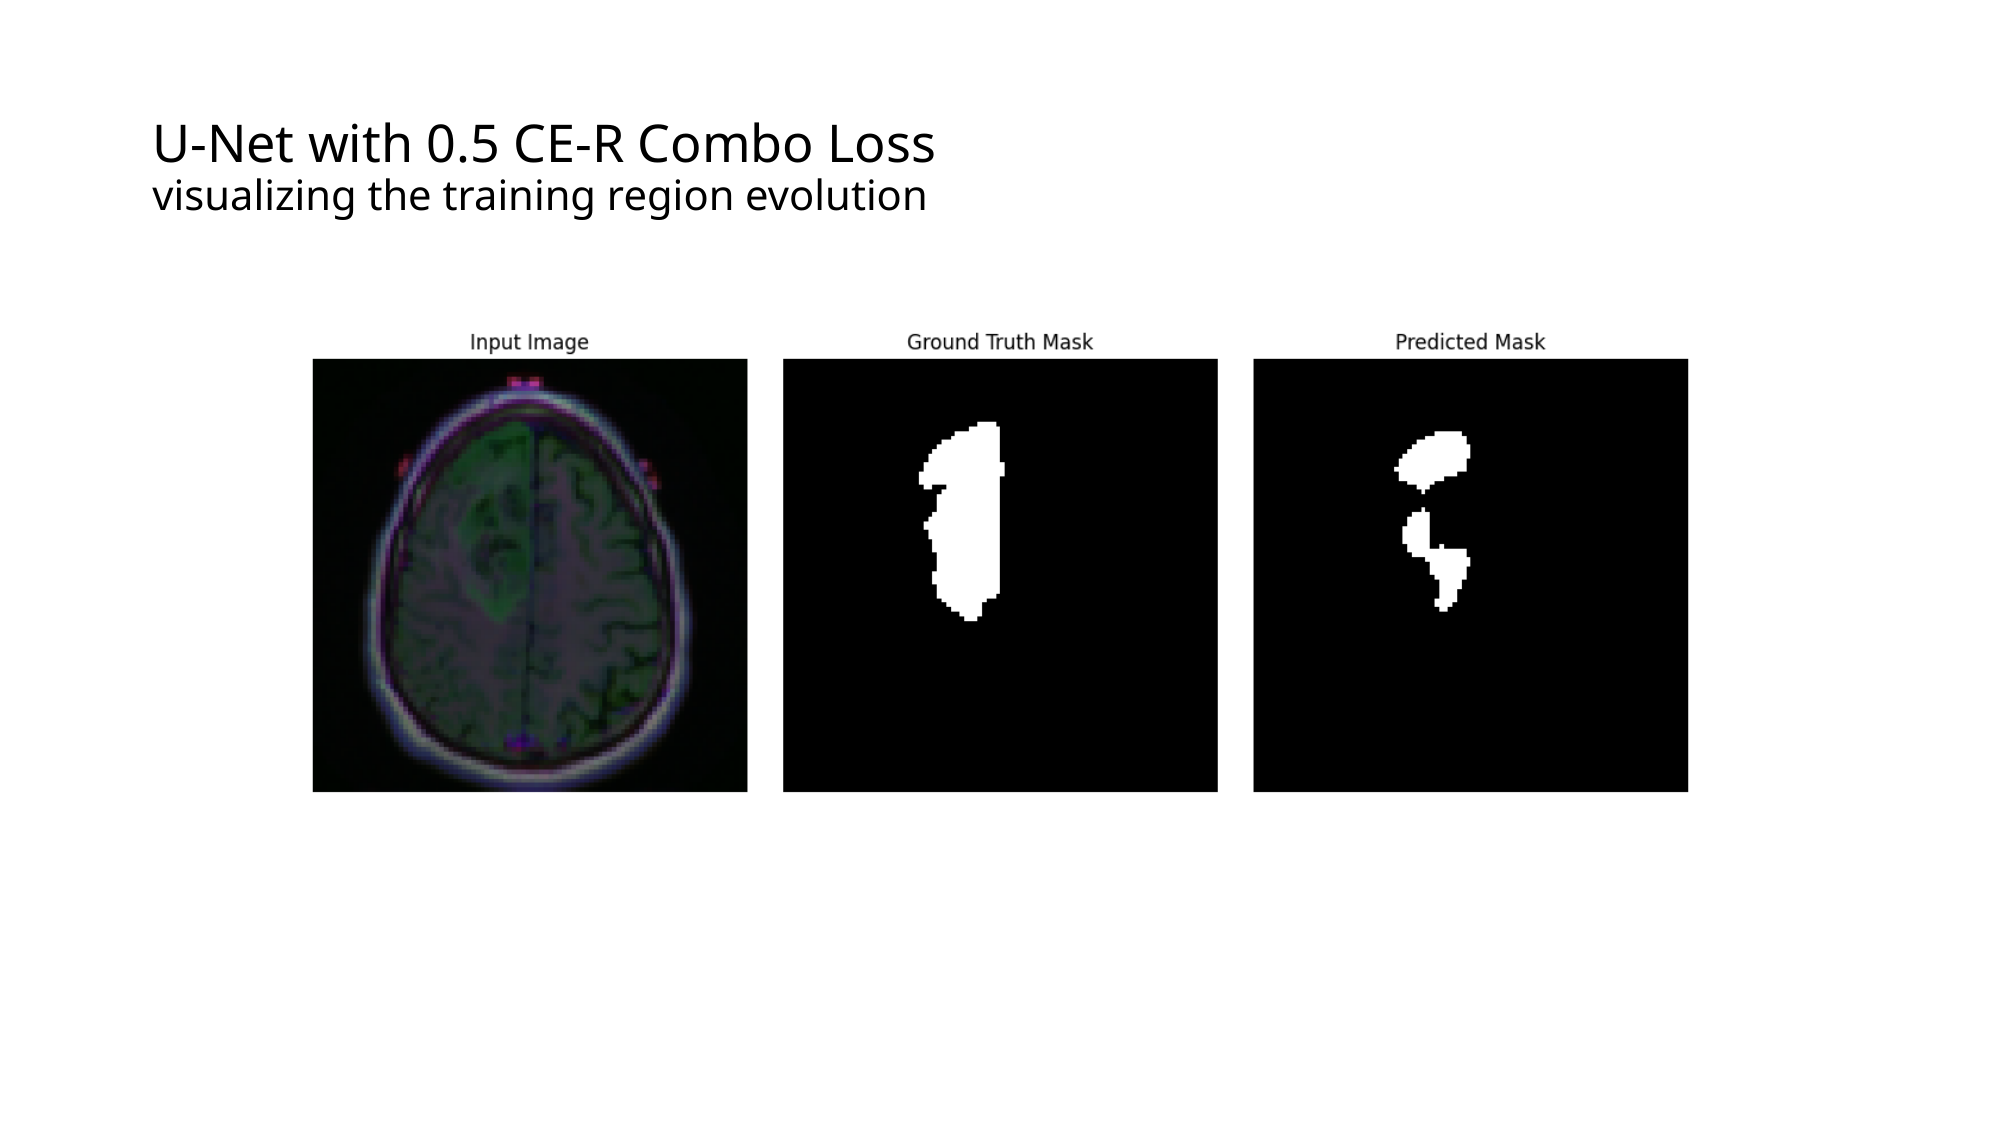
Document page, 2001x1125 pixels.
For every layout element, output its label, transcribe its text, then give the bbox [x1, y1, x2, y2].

title U-Net with 0.5 CE-R Combo Loss visualizing the training region evolution [137, 59, 1863, 278]
picture [301, 320, 1699, 805]
